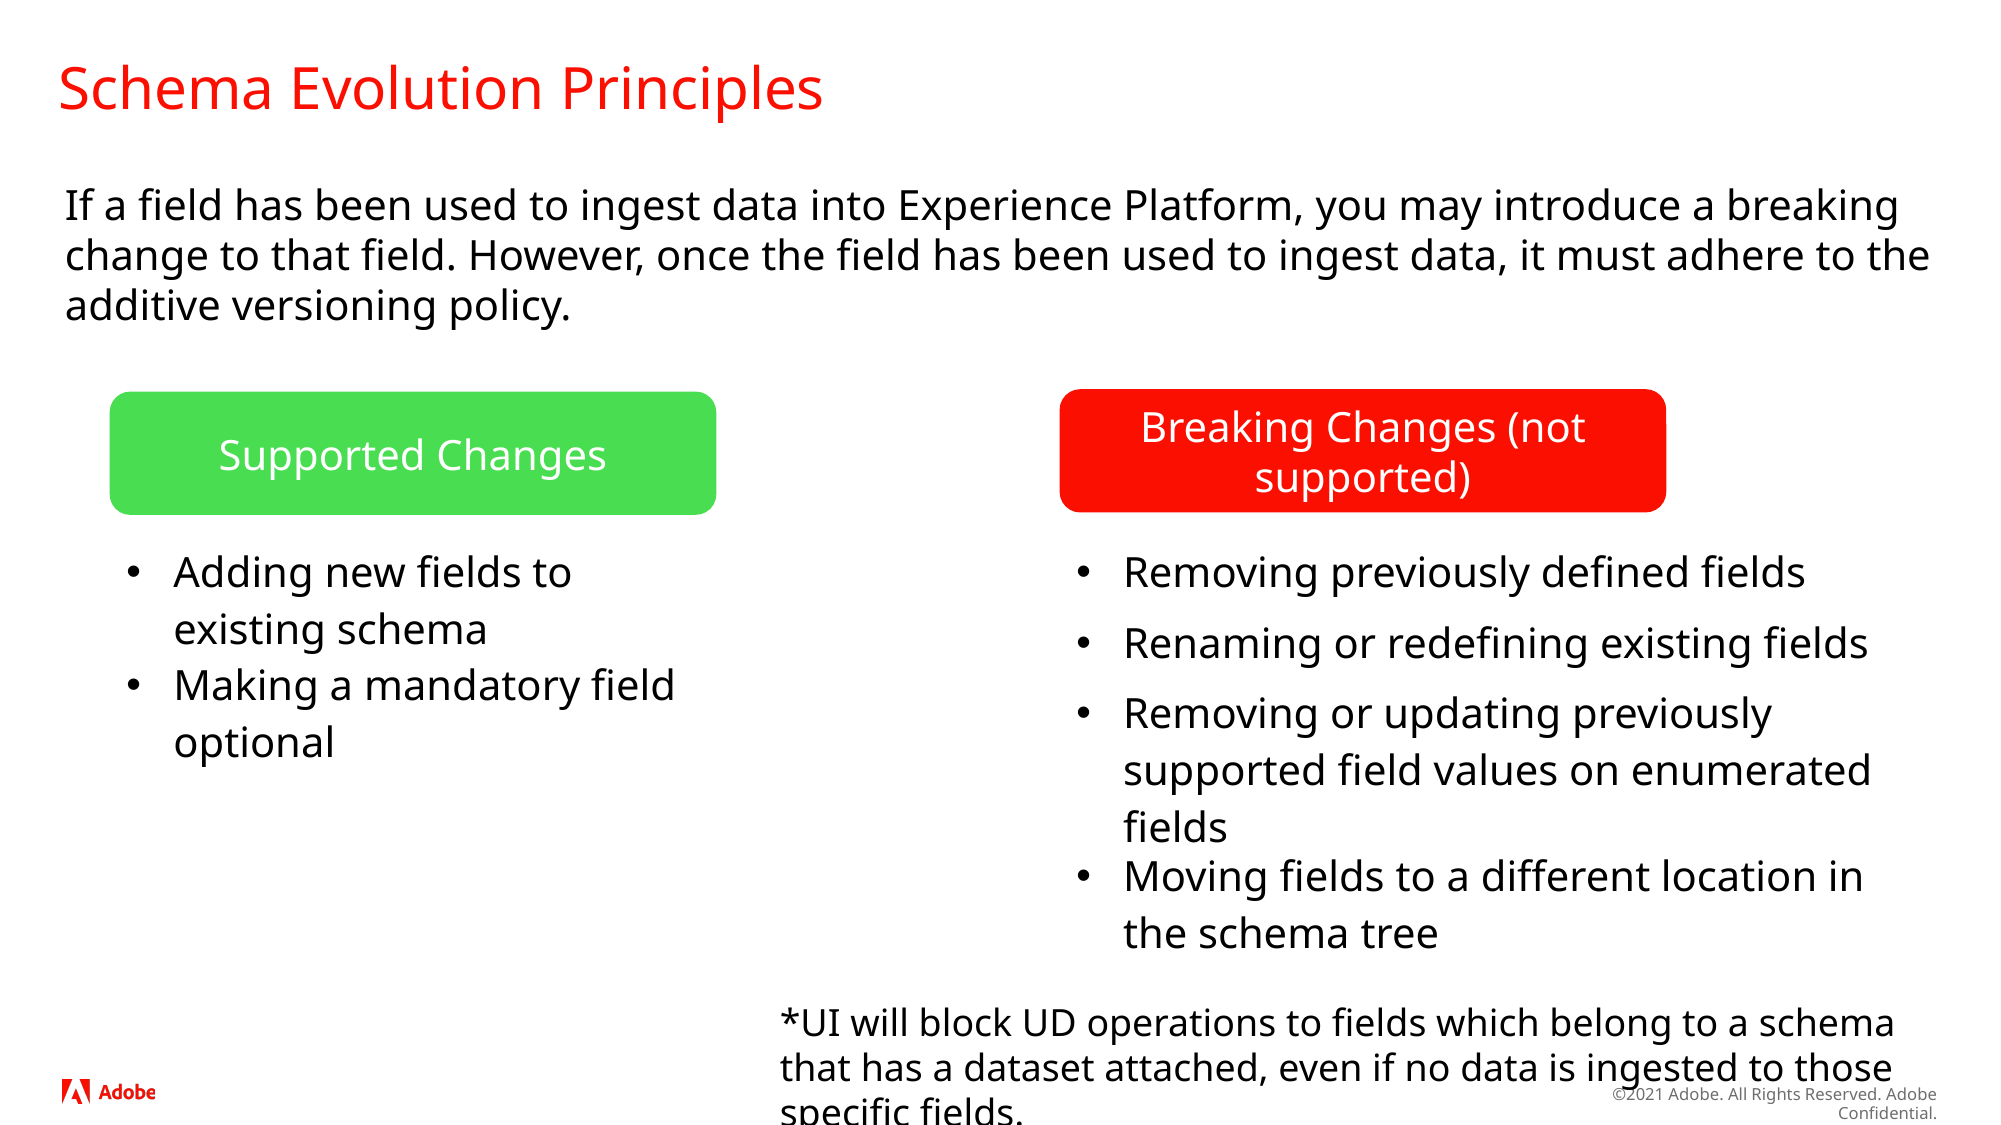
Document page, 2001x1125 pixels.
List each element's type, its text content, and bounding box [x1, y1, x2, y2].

table_cell Removing or updating previously supported field values on enumerated fields [1060, 677, 1891, 840]
text_box *UI will block UD operations to fields which belong to a schema that has a dataset attached, even if no data is ingested to those specific fields. [765, 992, 1937, 1125]
table_header Adding new fields to existing schema [110, 536, 702, 649]
table_cell Moving fields to a different location in the schema tree [1060, 840, 1891, 954]
text_box Breaking Changes (not supported) [1058, 388, 1668, 514]
text_box If a field has been used to ingest data into Experience Platform, you may introduce a breaking change to that field. However, once the field has been used to ingest data, it must adhere to the additive versioning policy. [49, 171, 1975, 337]
text_box Supported Changes [108, 390, 718, 516]
title Schema Evolution Principles [51, 51, 1937, 158]
table_cell Making a mandatory field optional [110, 649, 702, 763]
table_cell Renaming or redefining existing fields [1060, 607, 1891, 677]
table_header Removing previously defined fields [1060, 536, 1891, 607]
